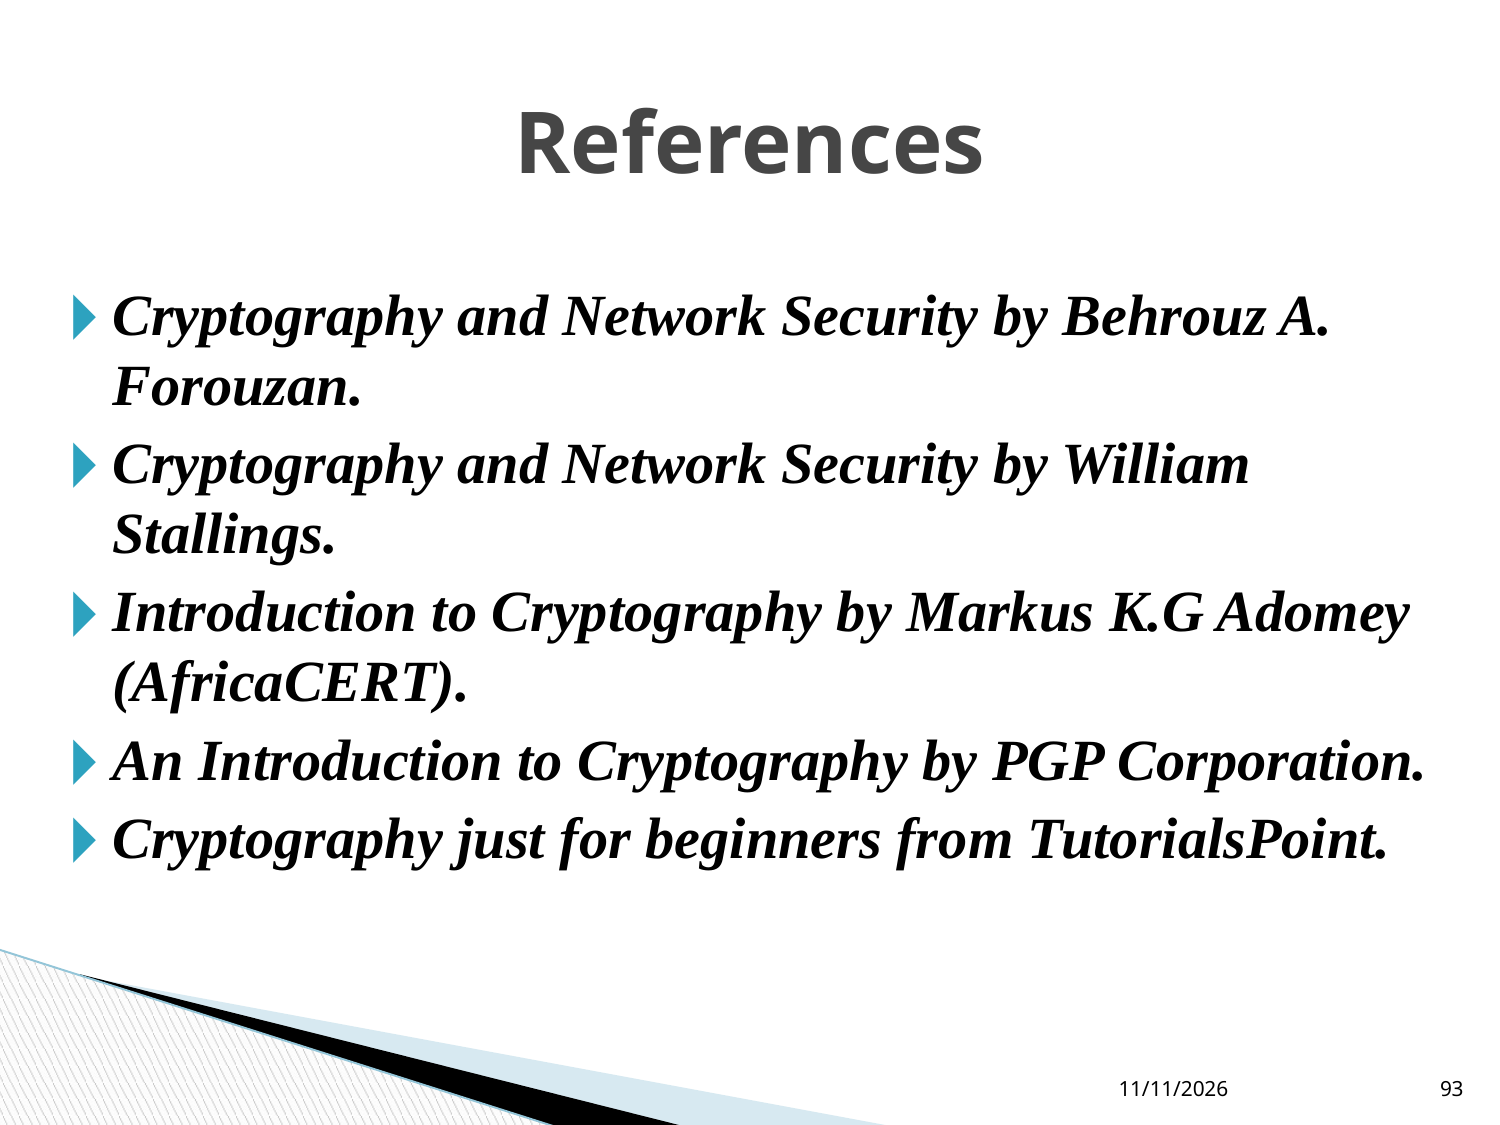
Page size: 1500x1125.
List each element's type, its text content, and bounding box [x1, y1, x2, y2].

slide_number 93 [1418, 1051, 1479, 1112]
list Cryptography and Network Security by Behrouz A. Forouzan. Cryptography and Network Security by William Stallings. Introduction to Cryptography by Markus K.G Adomey (AfricaCERT). An Introduction to Cryptography by PGP Corporation. Cryptography just for beginners from TutorialsPoint. [37, 270, 1463, 1013]
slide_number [1103, 1051, 1418, 1112]
title References [75, 45, 1425, 233]
